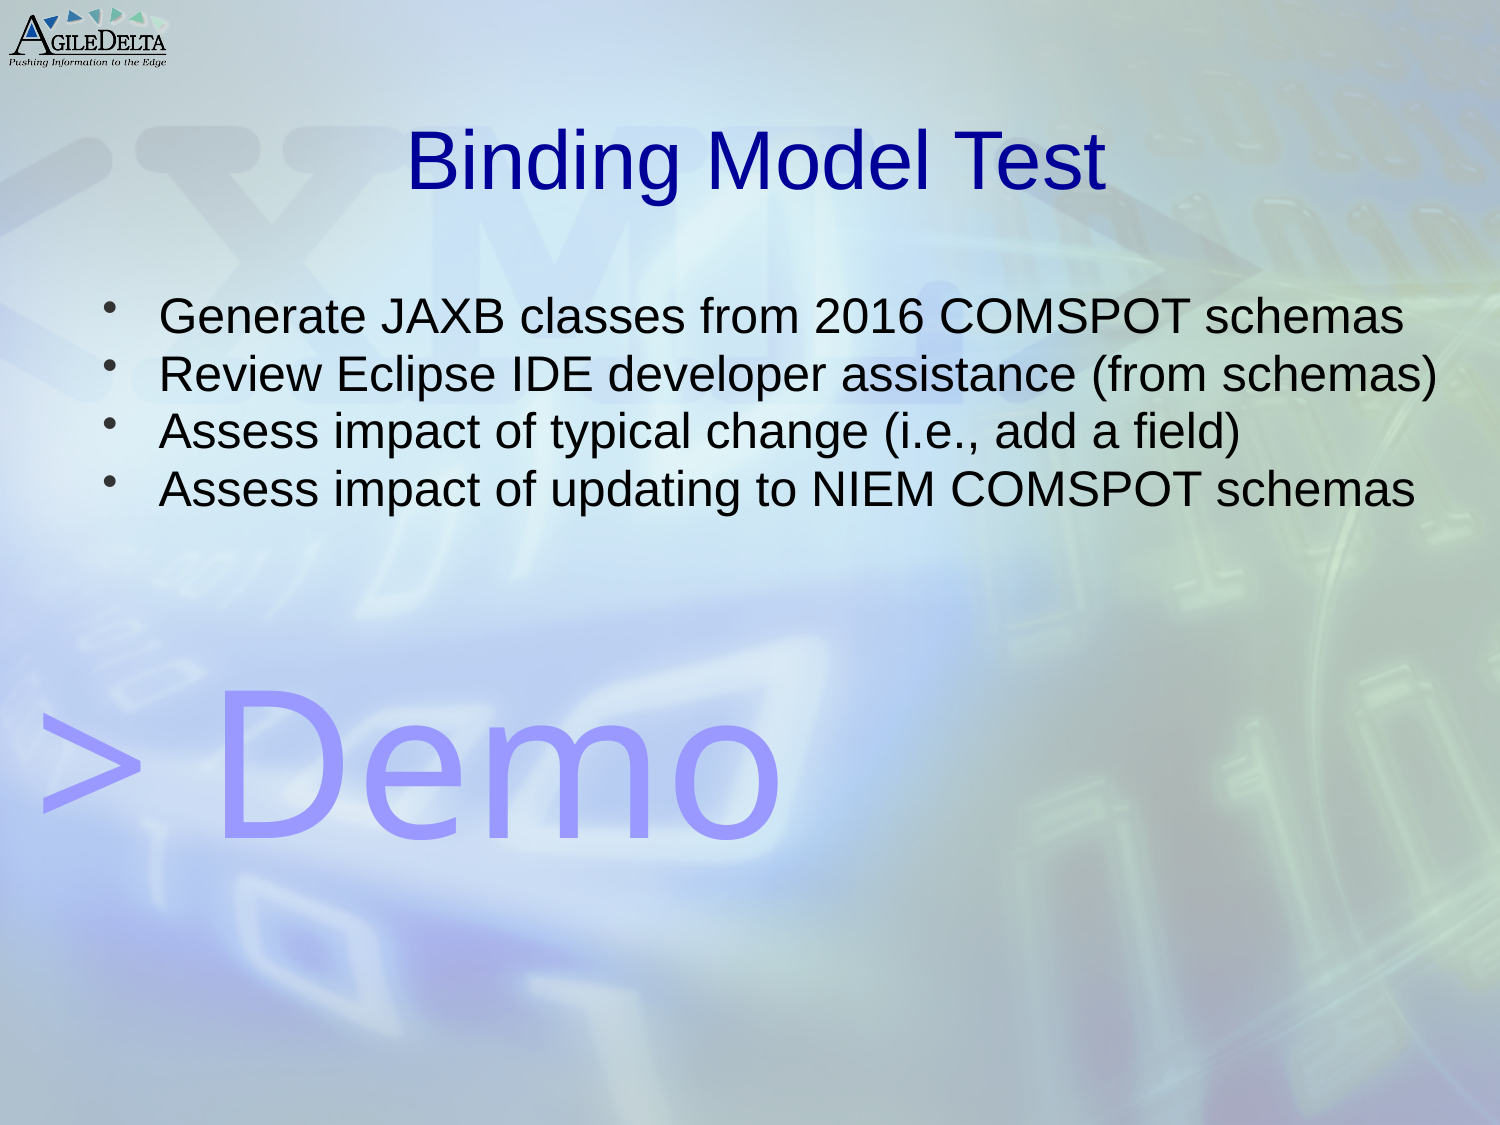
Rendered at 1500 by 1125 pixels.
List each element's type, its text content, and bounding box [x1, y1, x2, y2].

picture [0, 0, 1500, 1125]
text_box Generate JAXB classes from 2016 COMSPOT schemas Review Eclipse IDE developer assistance (from schemas) Assess impact of typical change (i.e., add a field) Assess impact of updating to NIEM COMSPOT schemas [87, 287, 1500, 1038]
text_box > Demo [18, 624, 805, 888]
title Binding Model Test [87, 87, 1426, 226]
